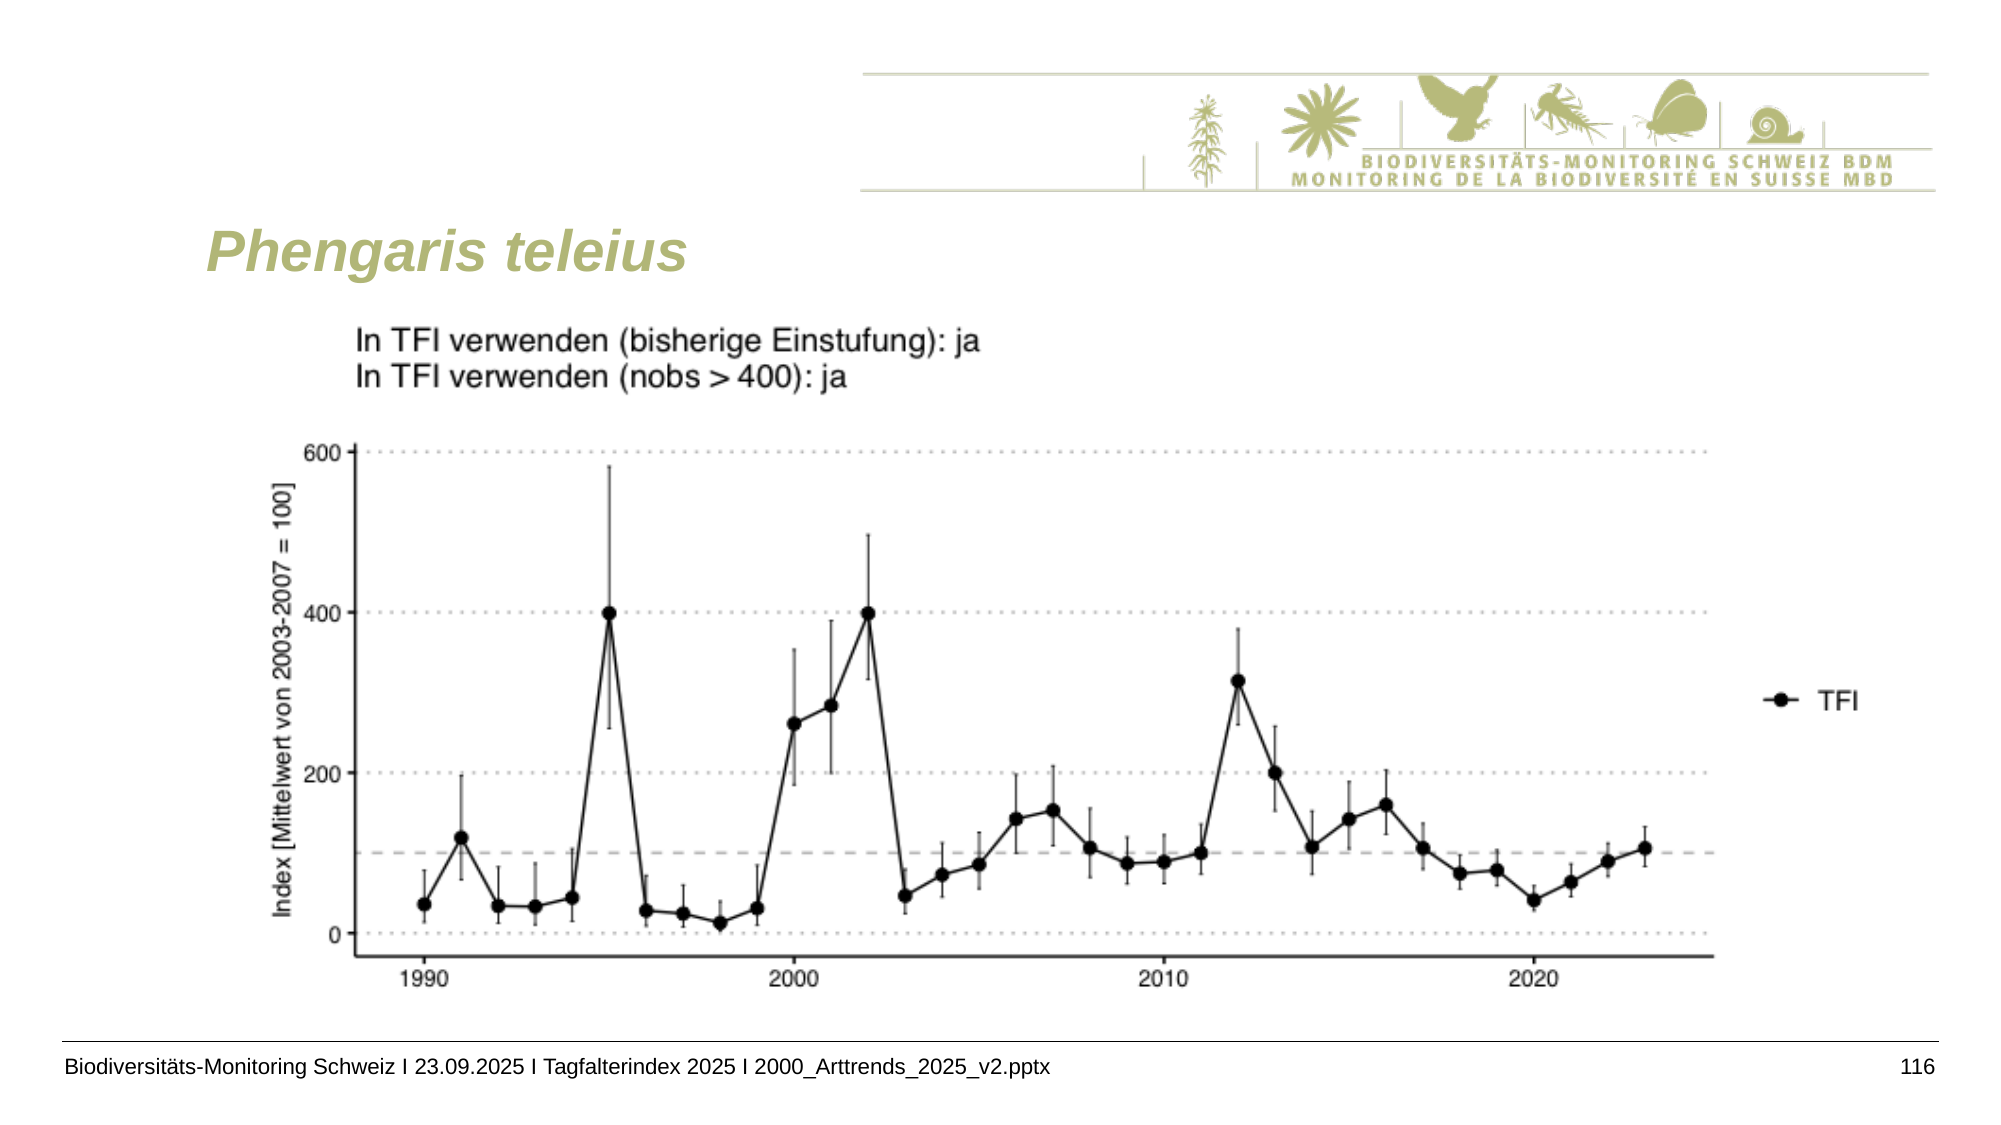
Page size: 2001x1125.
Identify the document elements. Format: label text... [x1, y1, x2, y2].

title Phengaris teleius [206, 213, 1941, 301]
footer Biodiversitäts-Monitoring Schweiz I 23.09.2025 I Tagfalterindex 2025 I 2000_Arttrends_2025_v2.pptx [64, 1052, 1287, 1080]
picture [258, 312, 1890, 1038]
